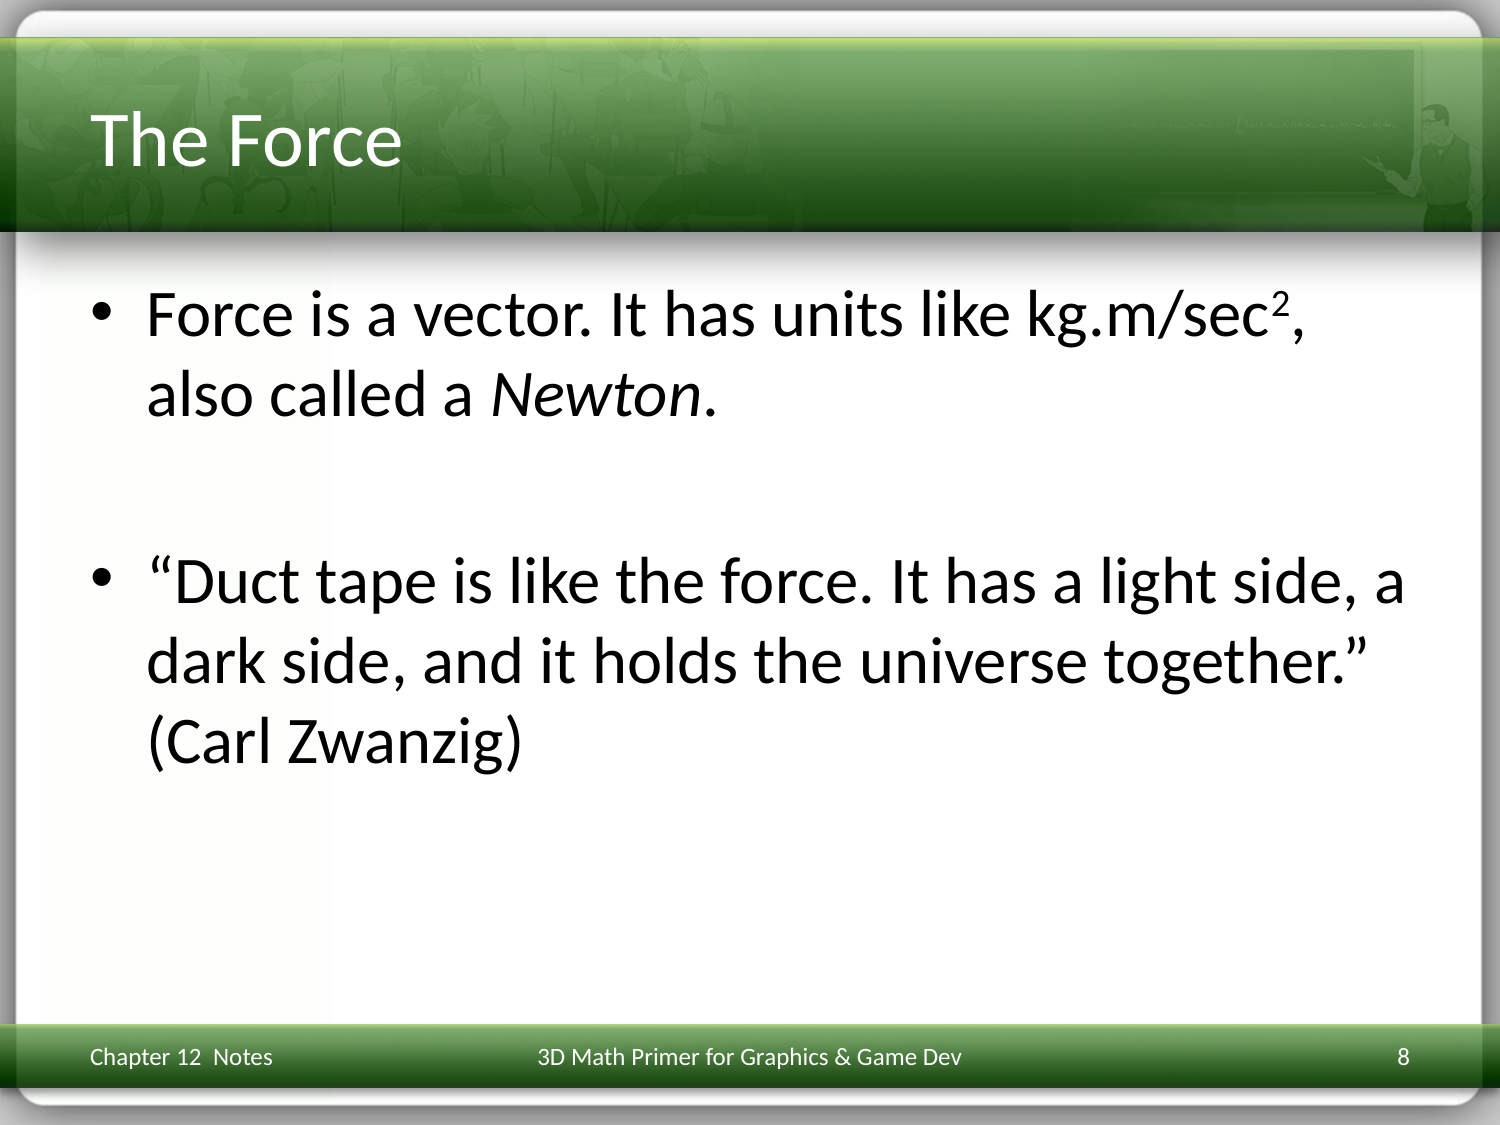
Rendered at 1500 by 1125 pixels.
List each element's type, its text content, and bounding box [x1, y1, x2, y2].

title The Force [75, 37, 1188, 233]
slide_number 8 [1074, 1025, 1425, 1085]
picture [0, 0, 1500, 1125]
footer 3D Math Primer for Graphics & Game Dev [512, 1025, 988, 1085]
slide_number Chapter 12 Notes [75, 1025, 425, 1085]
